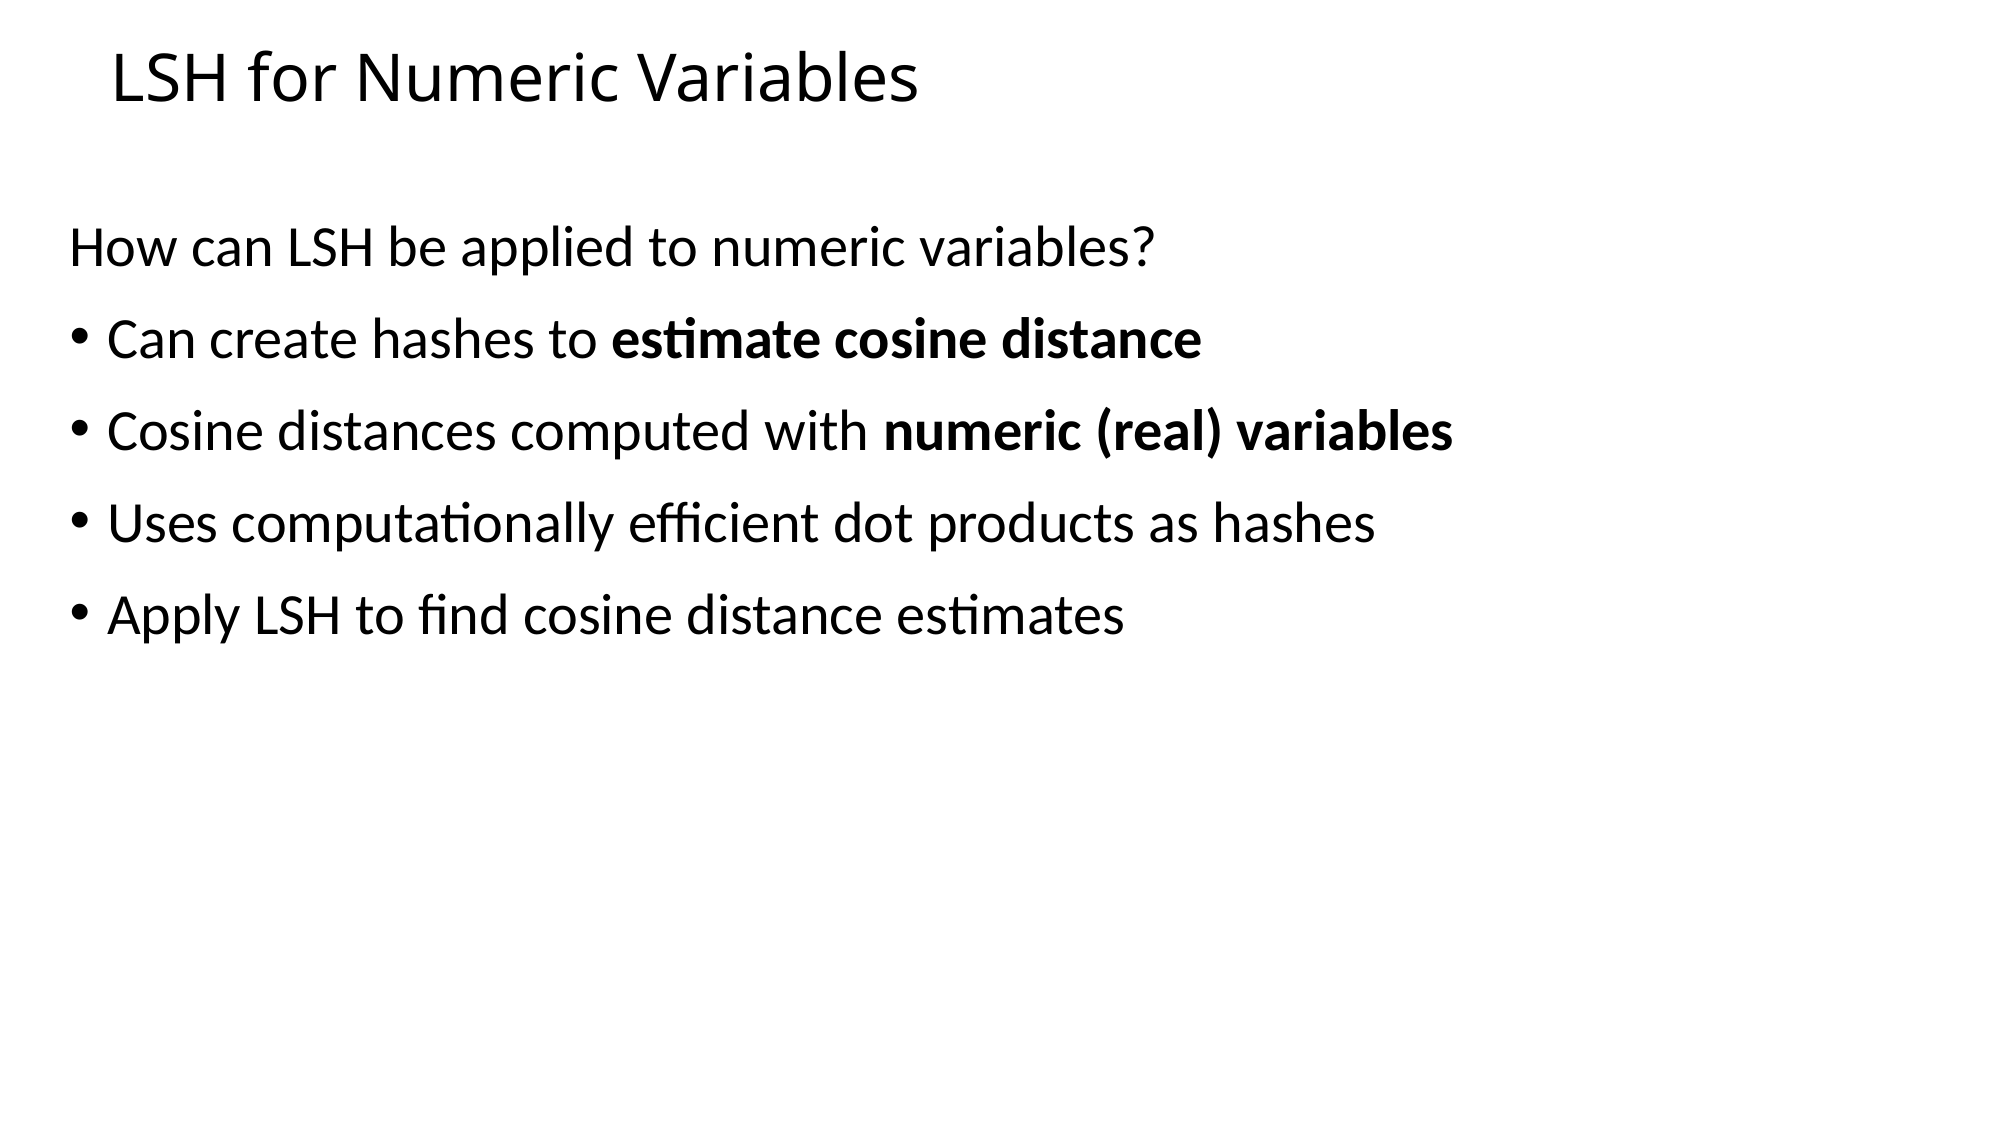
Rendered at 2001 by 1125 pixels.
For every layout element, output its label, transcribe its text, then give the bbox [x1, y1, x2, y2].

title LSH for Numeric Variables [95, 36, 1821, 124]
list How can LSH be applied to numeric variables? Can create hashes to estimate cosine distance Cosine distances computed with numeric (real) variables Uses computationally efficient dot products as hashes Apply LSH to find cosine distance estimates [54, 208, 1861, 1109]
